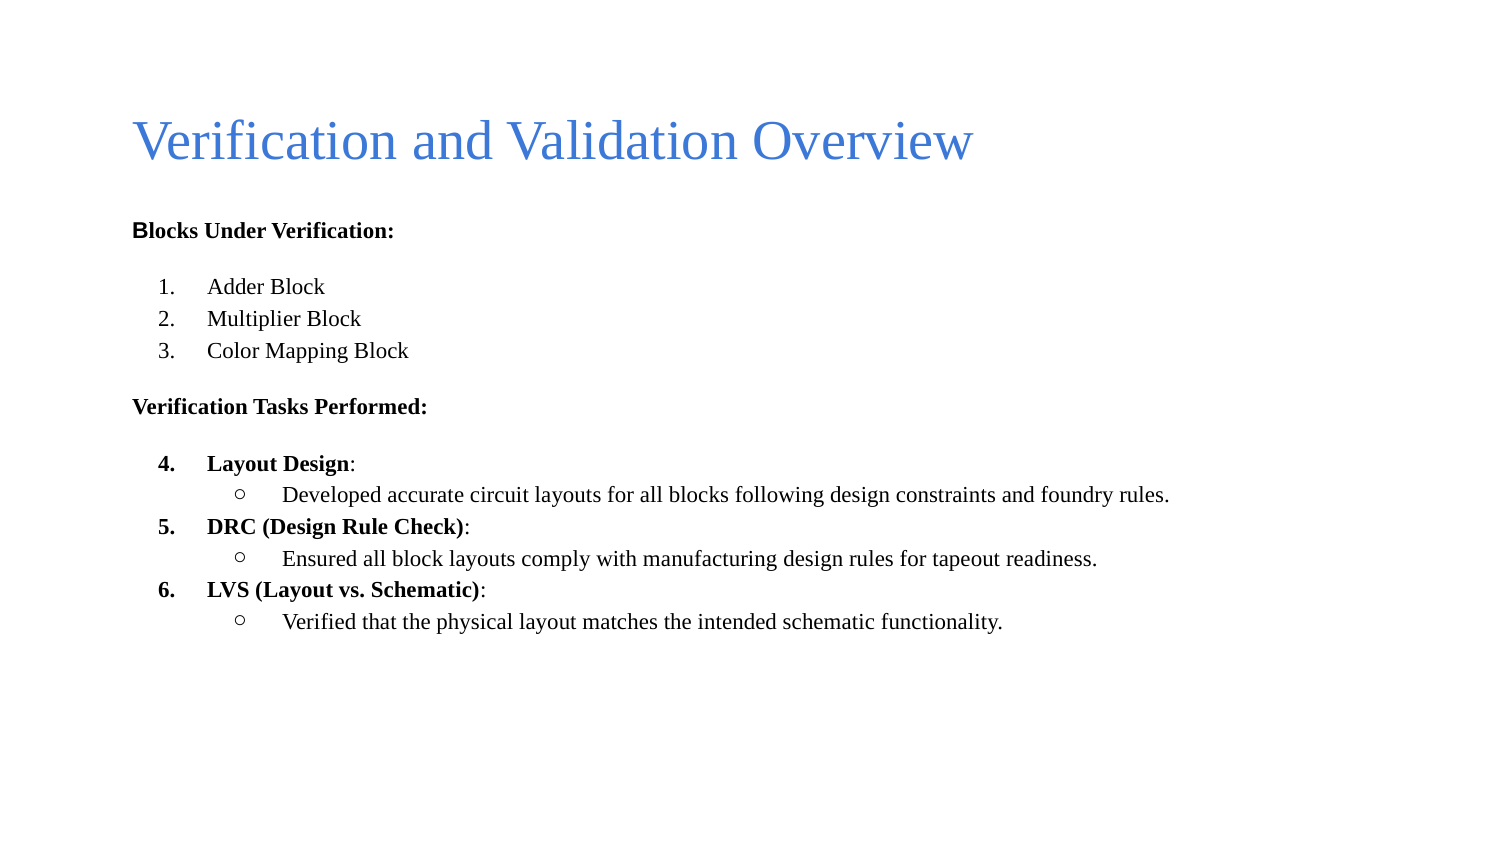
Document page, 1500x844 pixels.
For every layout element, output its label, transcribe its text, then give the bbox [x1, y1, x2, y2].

list Blocks Under Verification: Adder Block Multiplier Block Color Mapping Block Verification Tasks Performed: Layout Design: Developed accurate circuit layouts for all blocks following design constraints and foundry rules. DRC (Design Rule Check): Ensured all block layouts comply with manufacturing design rules for tapeout readiness. LVS (Layout vs. Schematic): Verified that the physical layout matches the intended schematic functionality. [116, 196, 1390, 759]
title Verification and Validation Overview [116, 88, 1390, 190]
